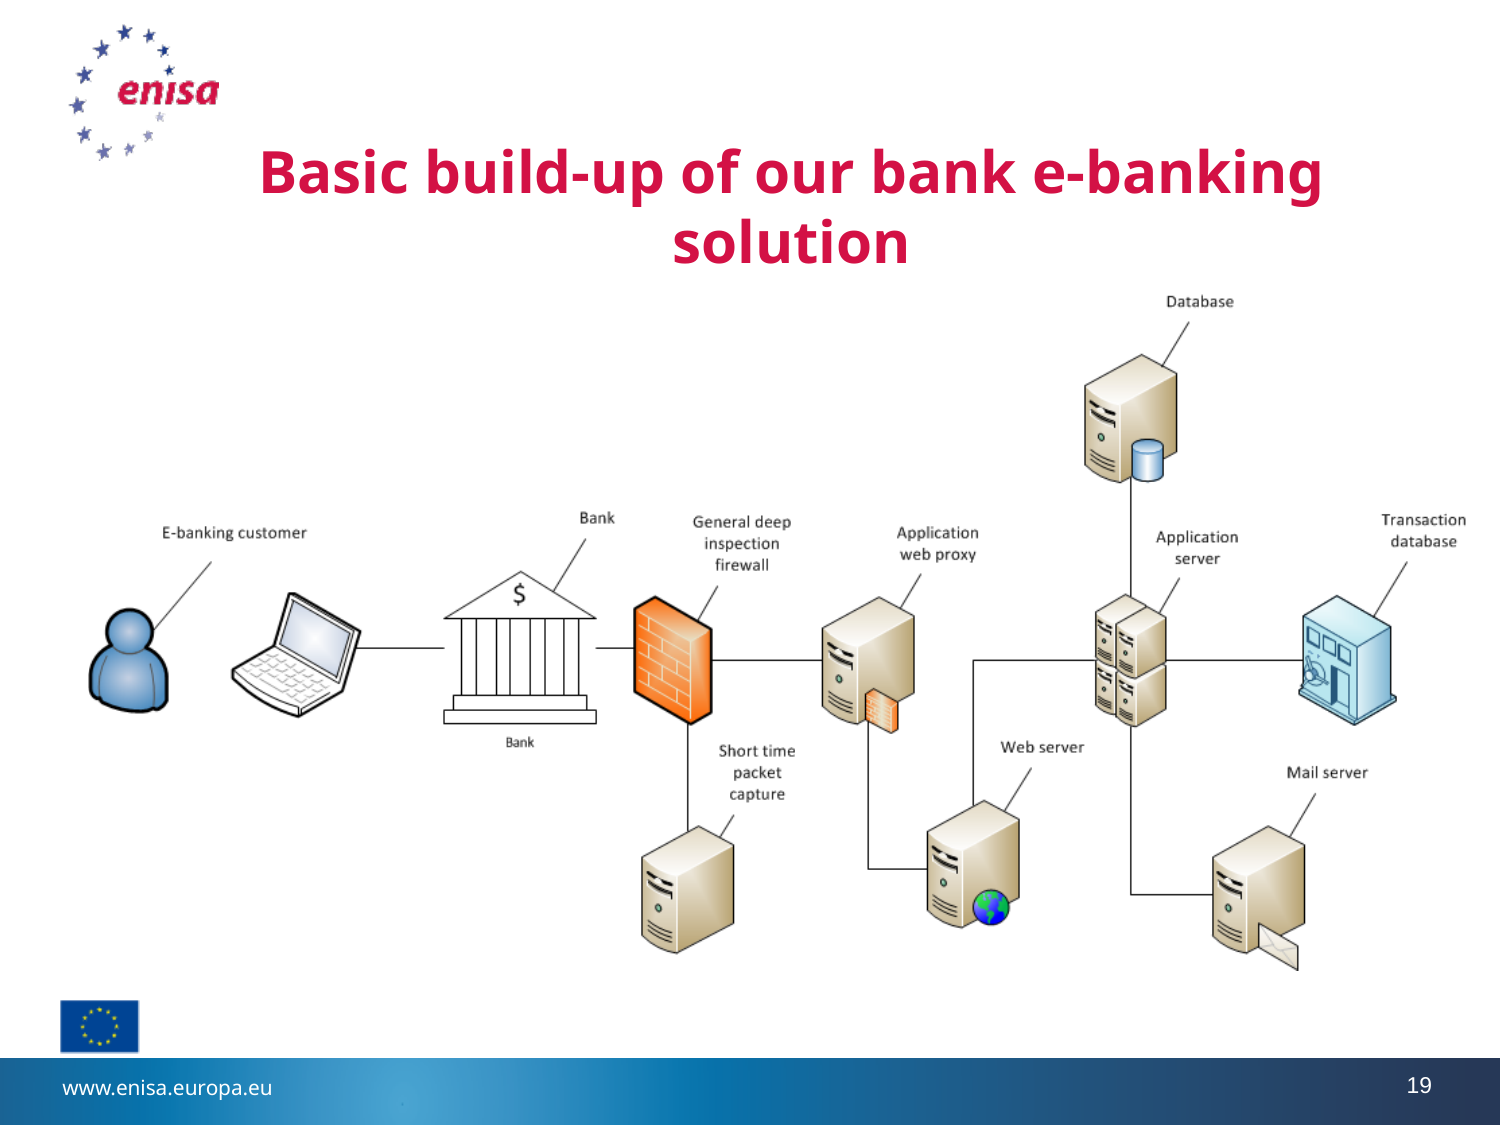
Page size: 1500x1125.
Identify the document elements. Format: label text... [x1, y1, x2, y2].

picture [134, 1058, 140, 1125]
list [88, 288, 1471, 971]
picture [68, 23, 219, 161]
picture [59, 999, 140, 1054]
picture [708, 1058, 713, 1125]
title Basic build-up of our bank e-banking solution [135, 137, 1447, 274]
picture [0, 1058, 132, 1125]
picture [142, 1058, 147, 1125]
picture [180, 1058, 667, 1125]
picture [724, 1058, 1500, 1125]
picture [715, 1058, 721, 1125]
